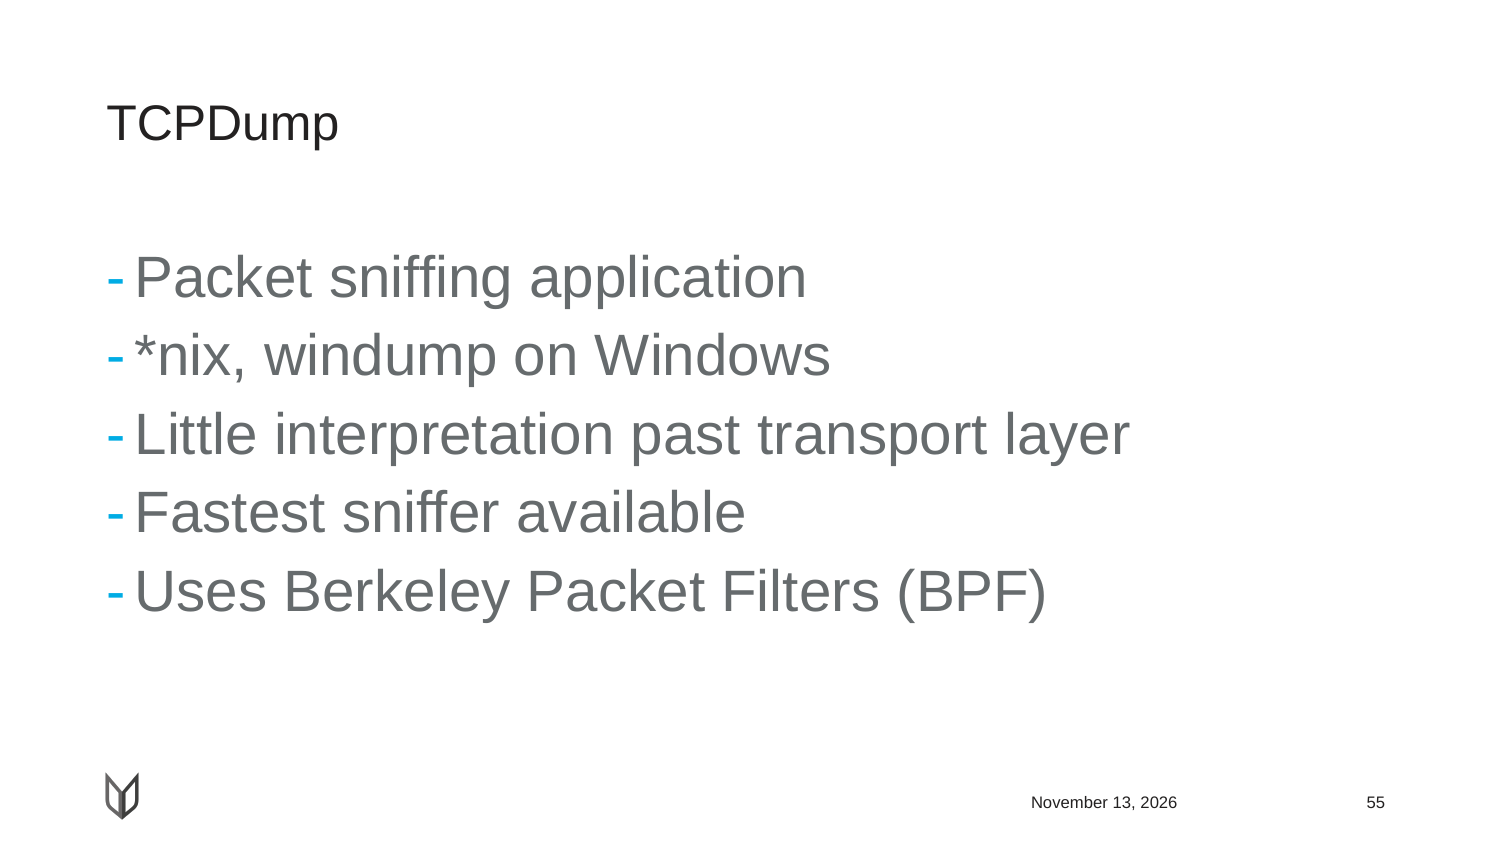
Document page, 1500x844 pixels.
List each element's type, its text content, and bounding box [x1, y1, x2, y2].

list Packet sniffing application *nix, windump on Windows Little interpretation past transport layer Fastest sniffer available Uses Berkeley Packet Filters (BPF) [106, 246, 1400, 768]
title TCPDump [106, 96, 1400, 220]
slide_number 55 [1324, 784, 1400, 815]
picture [105, 772, 139, 820]
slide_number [1016, 784, 1324, 815]
